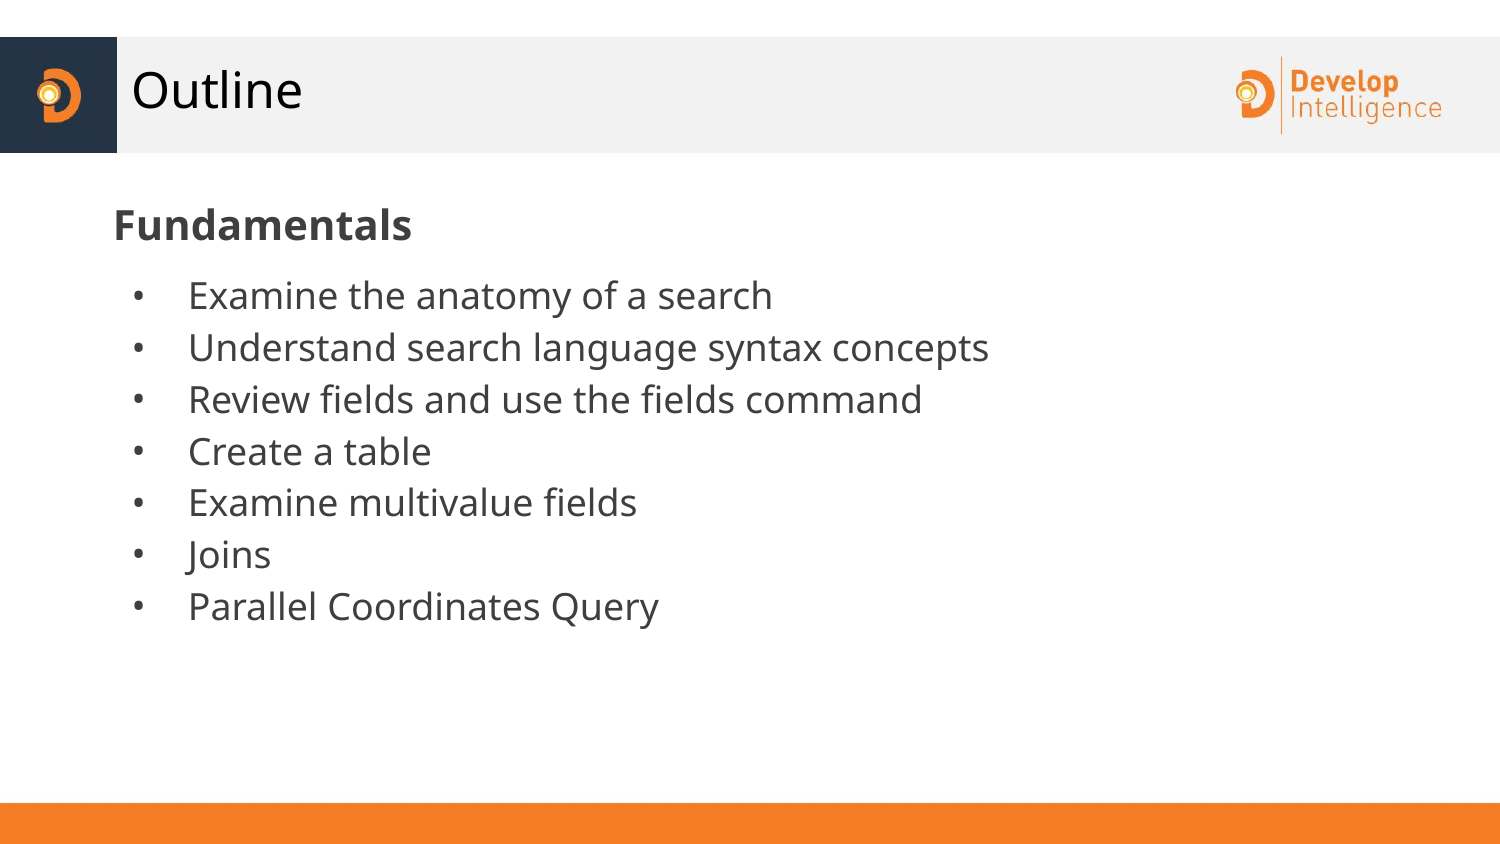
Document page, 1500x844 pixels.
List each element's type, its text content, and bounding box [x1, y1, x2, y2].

picture [0, 0, 1500, 844]
title Outline [119, 36, 1112, 149]
list Fundamentals Examine the anatomy of a search Understand search language syntax concepts Review fields and use the fields command Create a table Examine multivalue fields Joins Parallel Coordinates Query [101, 198, 1396, 762]
